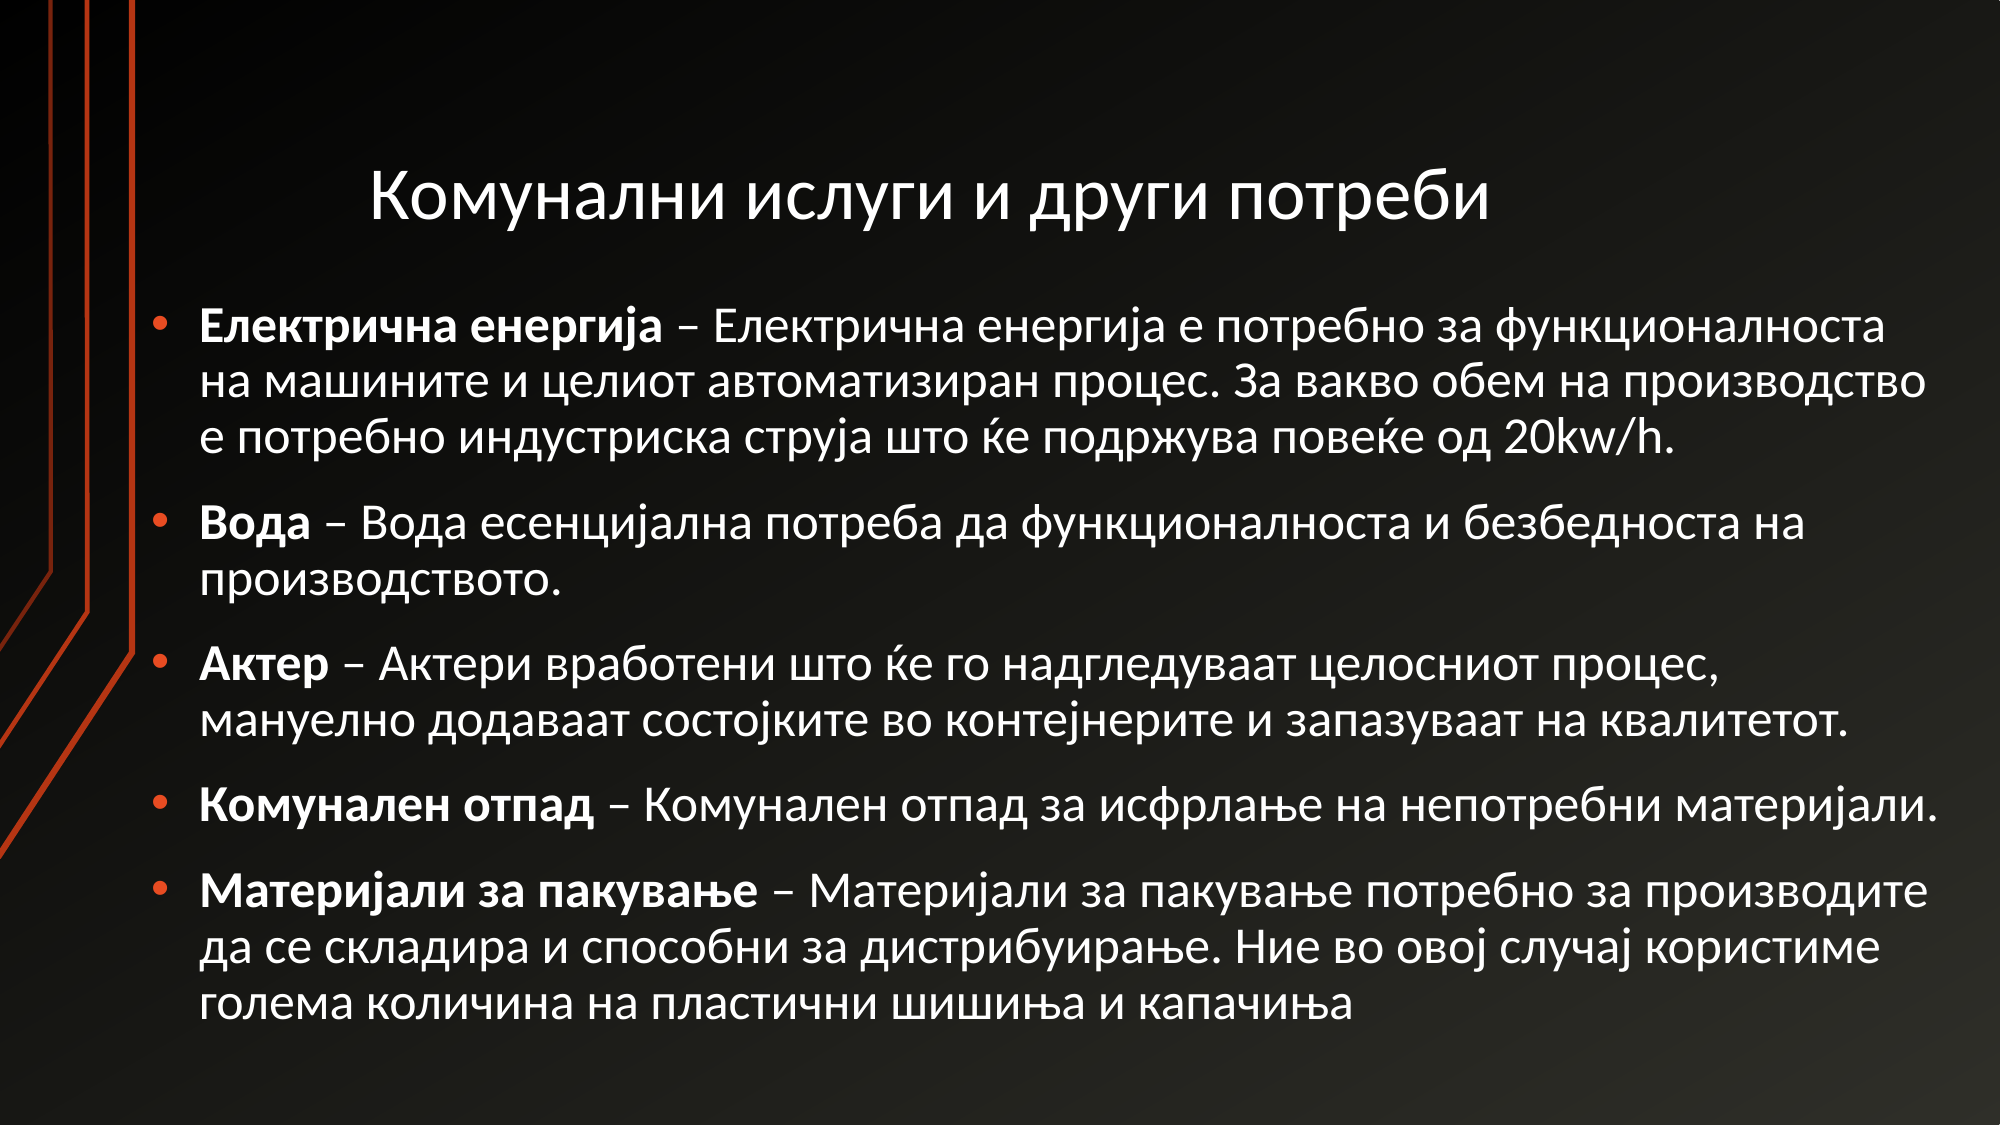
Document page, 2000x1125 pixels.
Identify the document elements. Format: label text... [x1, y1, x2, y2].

title Комунални ислуги и други потреби [199, 45, 1900, 246]
list Електрична енергија – Електрична енергија е потребно за функционалноста на машините и целиот автоматизиран процес. За вакво обем на производство е потребно индустриска струја што ќе подржува повеќе од 20kw/h. Вода – Вода есенцијална потреба да функционалноста и безбедноста на производството. Актер – Актери вработени што ќе го надгледуваат целосниот процес, мануелно додаваат состојките во контејнерите и запазуваат на квалитетот. Комунален отпад – Комунален отпад за исфрлање на непотребни материјали. Материјали за пакување – Материјали за пакување потребно за производите да се складира и способни за дистрибуирање. Ние во овој случај користиме голема количина на пластични шишиња и капачиња [130, 287, 1969, 1125]
